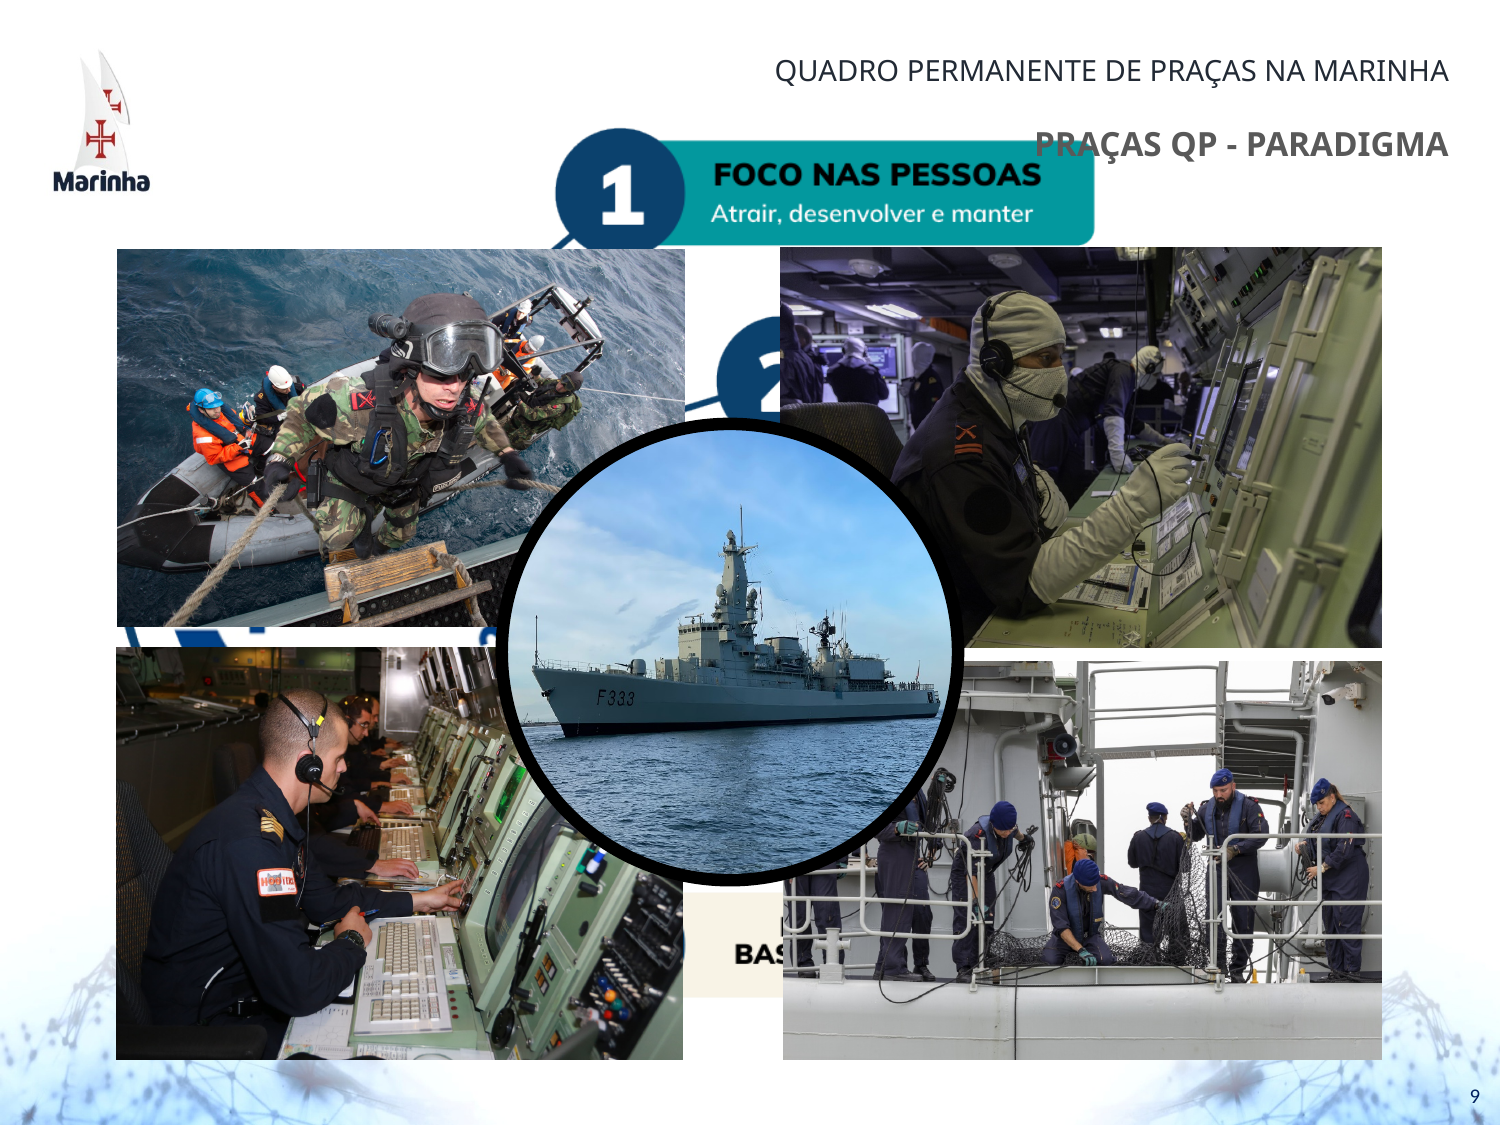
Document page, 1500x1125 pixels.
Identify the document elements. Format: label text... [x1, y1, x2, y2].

picture [783, 661, 1382, 1060]
picture [116, 647, 684, 1060]
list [84, 70, 1415, 1068]
text_box PRAÇAS QP - PARADIGMA [1415, 101, 1465, 185]
title QUADRO PERMANENTE DE PRAÇAS NA MARINHA [183, 30, 1465, 101]
picture [0, 0, 1500, 1125]
slide_number 9 [1145, 1065, 1495, 1125]
picture [780, 247, 1382, 648]
picture [117, 249, 685, 628]
